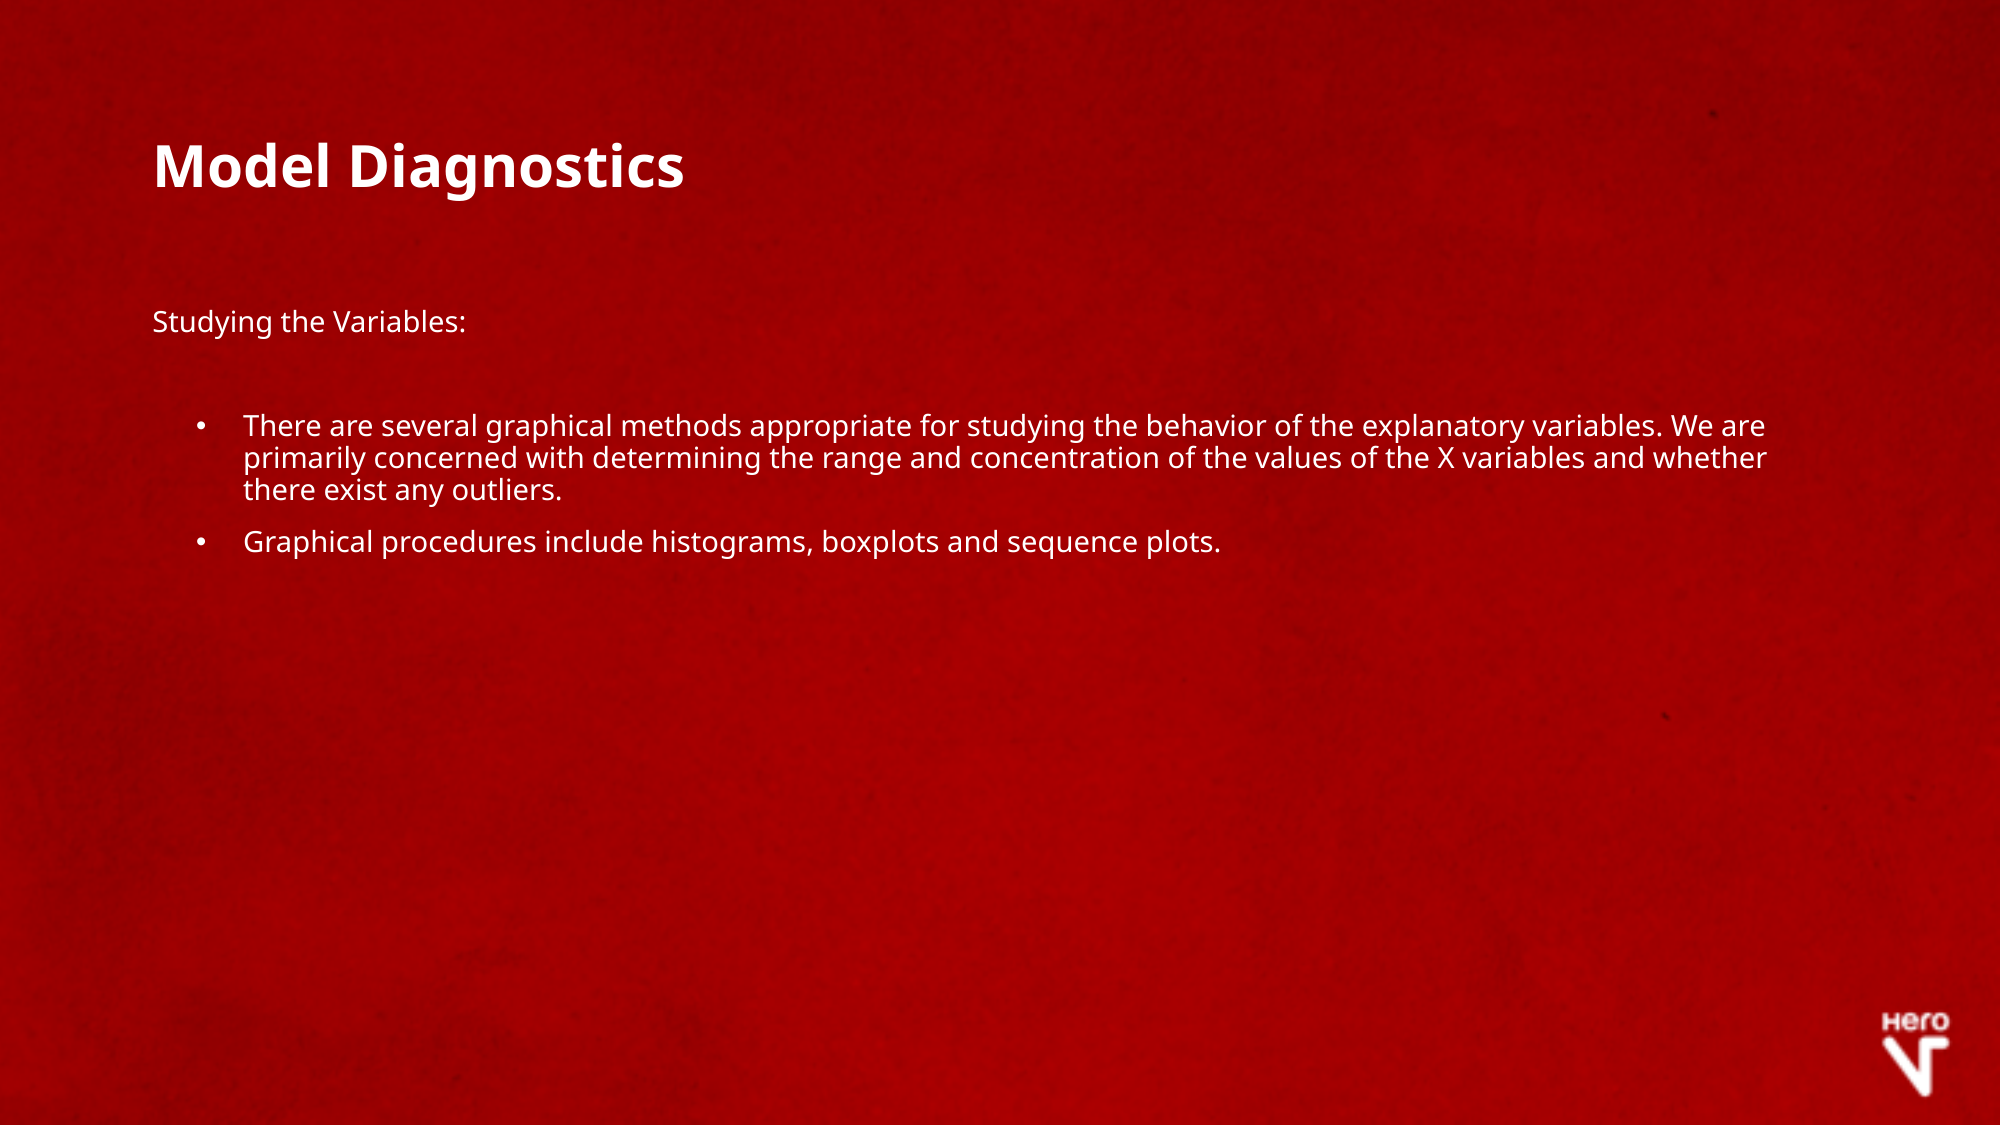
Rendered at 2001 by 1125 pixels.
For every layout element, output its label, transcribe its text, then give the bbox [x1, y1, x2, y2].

picture [0, 0, 2000, 1125]
list Studying the Variables: There are several graphical methods appropriate for studying the behavior of the explanatory variables. We are primarily concerned with determining the range and concentration of the values of the X variables and whether there exist any outliers. Graphical procedures include histograms, boxplots and sequence plots. [137, 299, 1863, 1014]
title Model Diagnostics [137, 59, 1863, 278]
